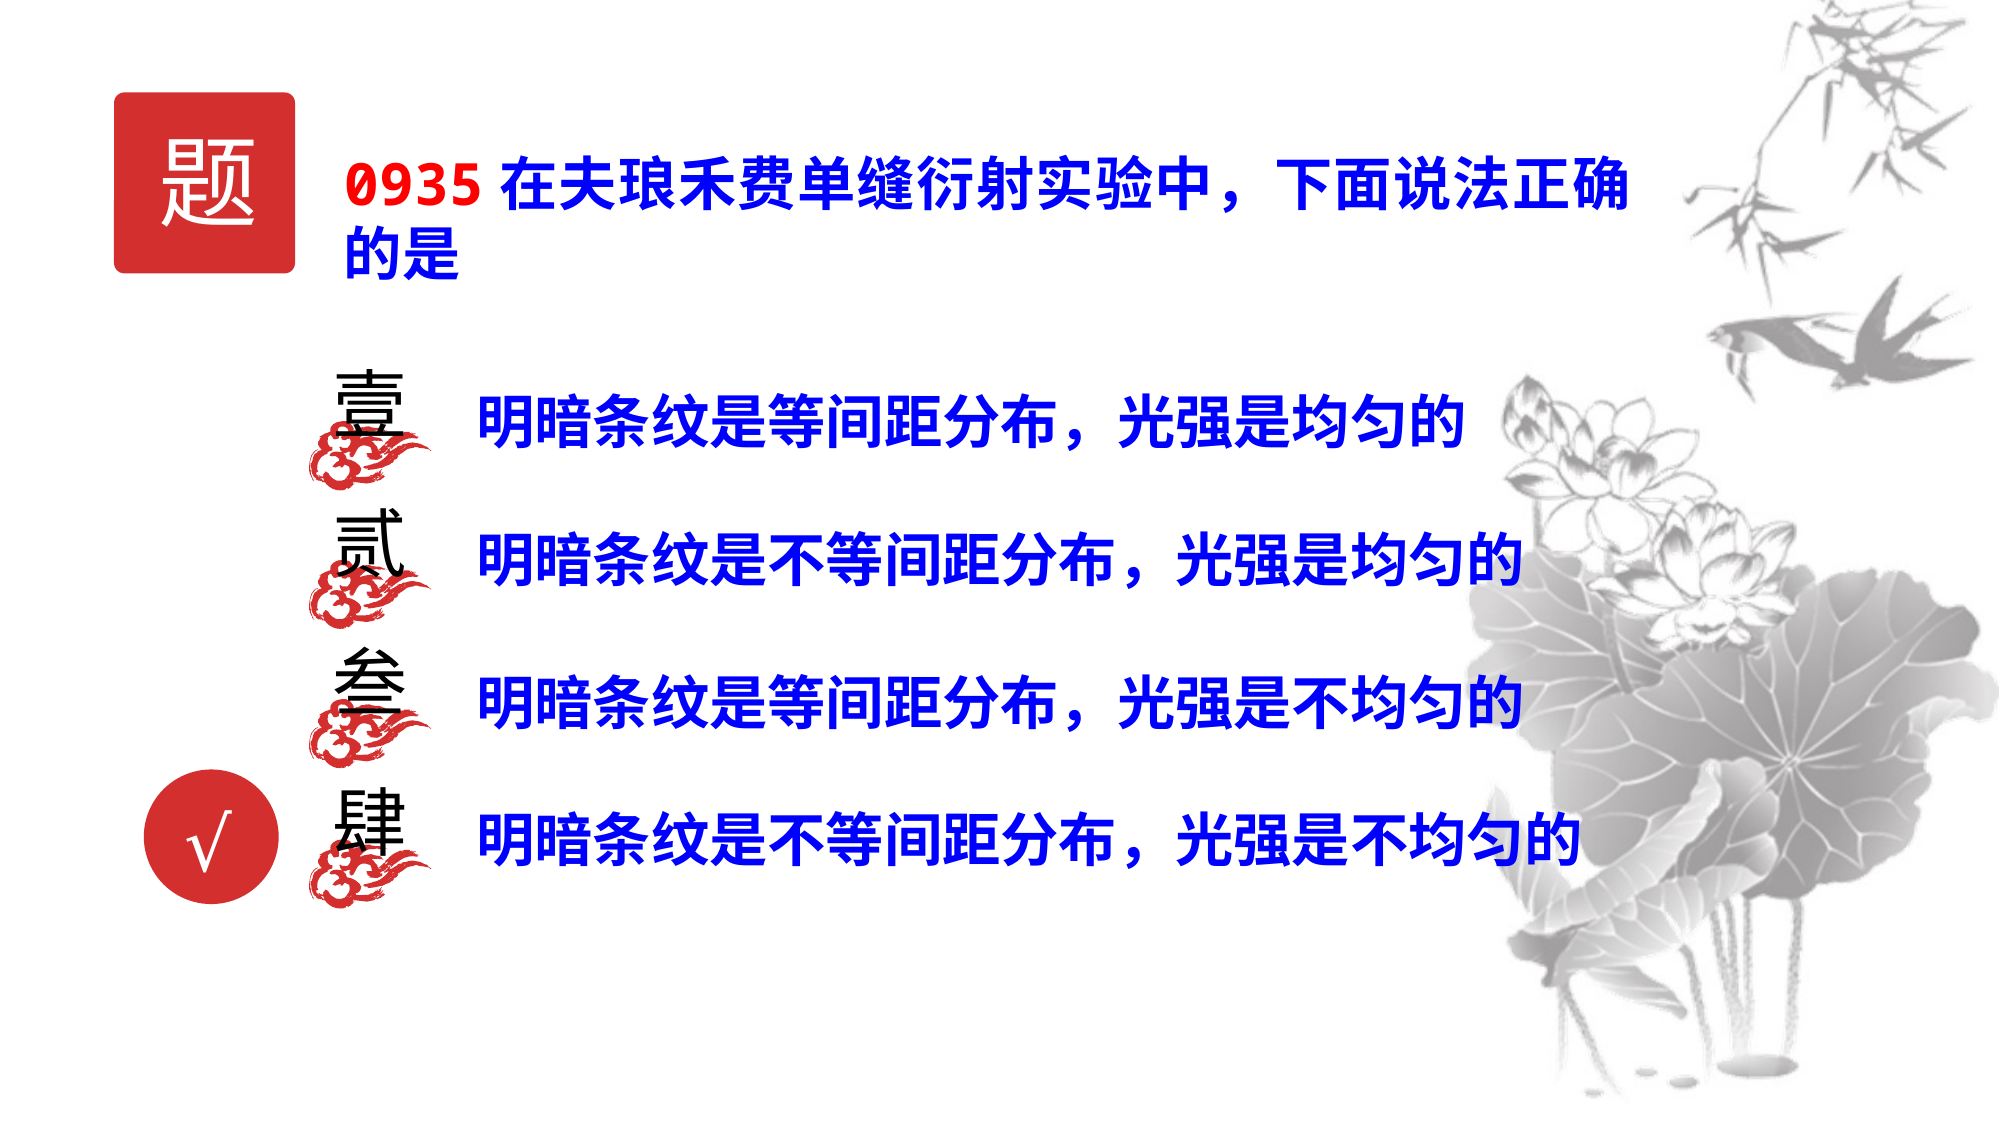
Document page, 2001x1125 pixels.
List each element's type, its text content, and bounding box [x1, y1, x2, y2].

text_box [114, 92, 296, 274]
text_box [309, 768, 1647, 910]
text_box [309, 488, 1632, 627]
text_box 0935在夫琅禾费单缝衍射实验中，下面说法正确的是 [329, 139, 1646, 295]
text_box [309, 349, 1594, 488]
picture [1446, 0, 1999, 1125]
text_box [309, 627, 1647, 768]
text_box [143, 769, 279, 905]
